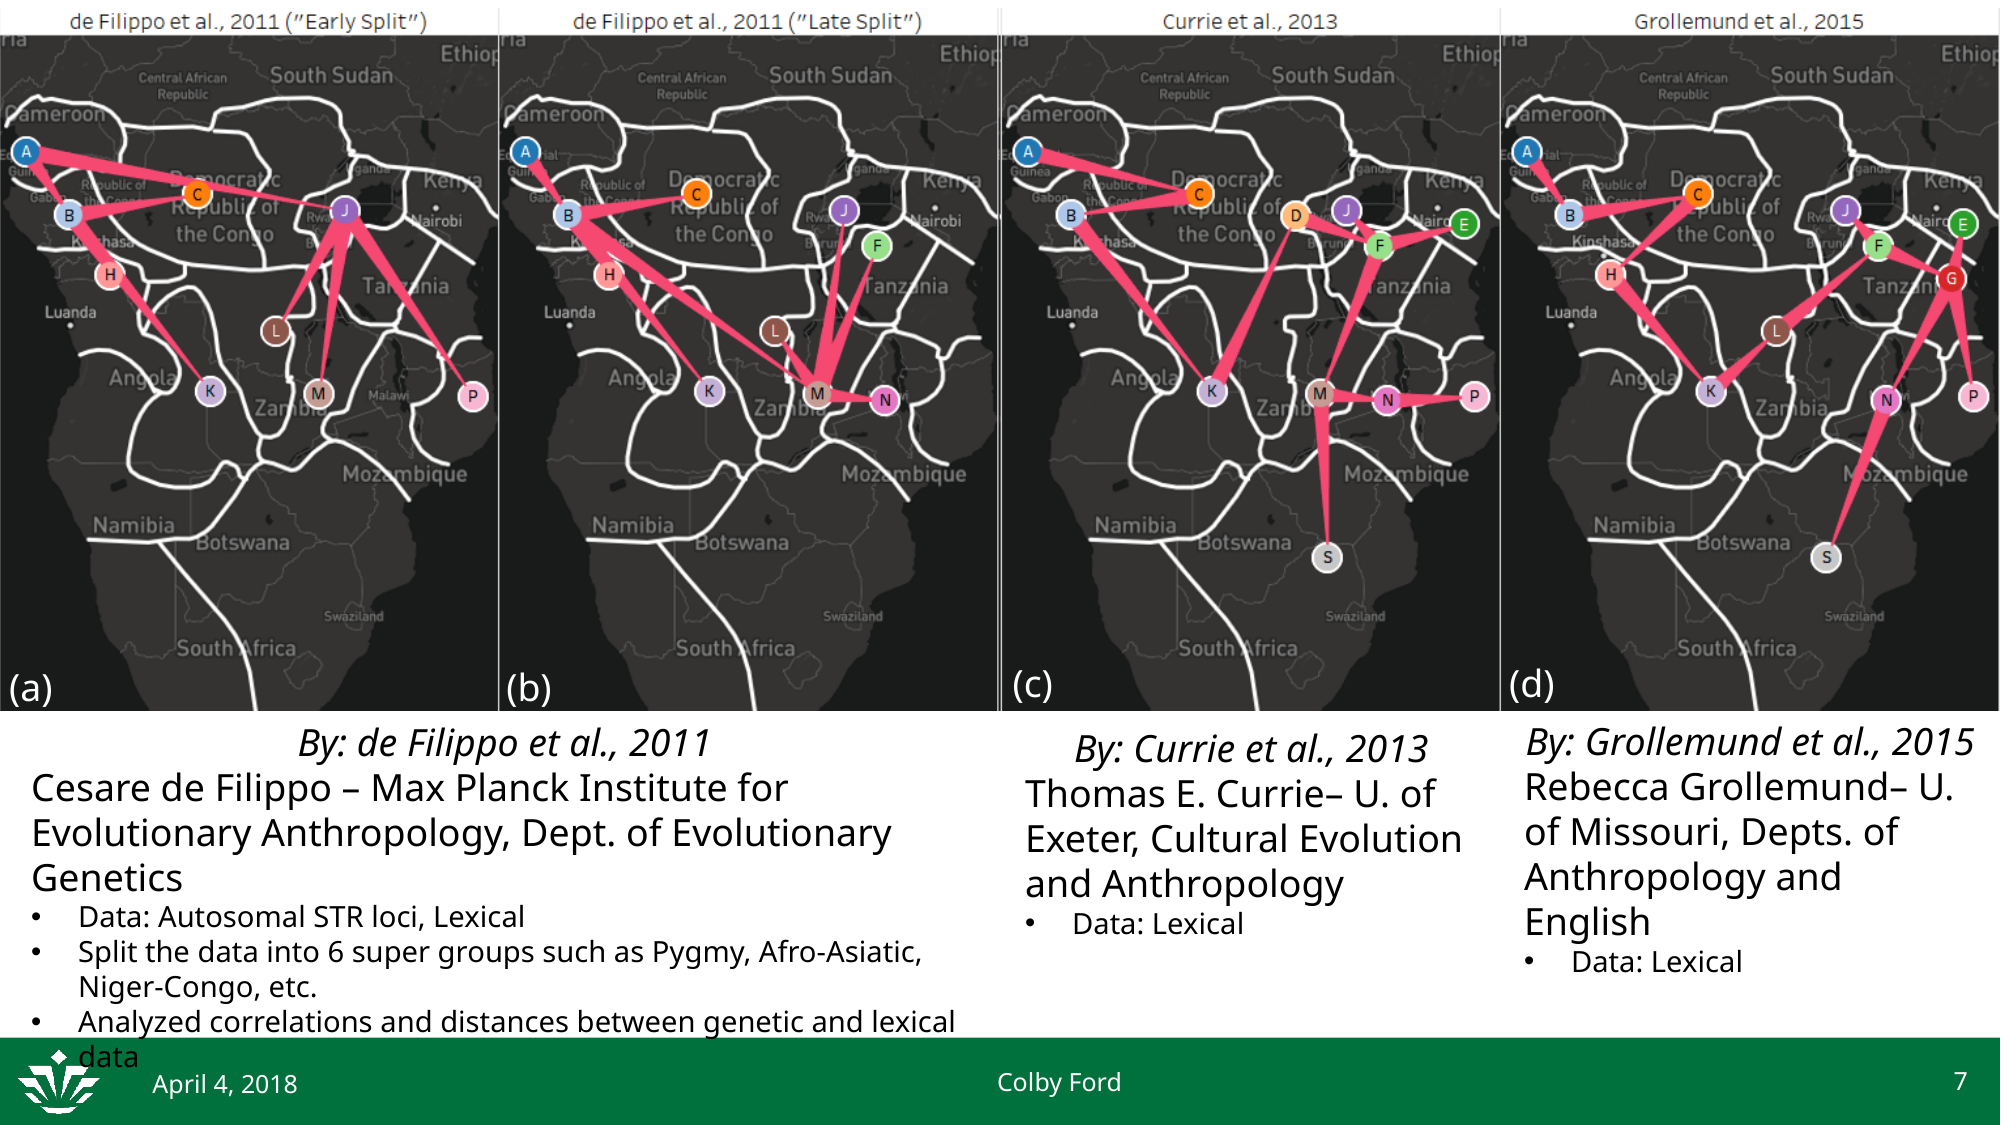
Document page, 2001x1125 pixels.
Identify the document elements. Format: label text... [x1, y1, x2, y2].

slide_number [137, 1053, 588, 1114]
footer Colby Ford [994, 1053, 1495, 1114]
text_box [0, 0, 2000, 711]
text_box By: de Filippo et al., 2011 Cesare de Filippo – Max Planck Institute for Evolutionary Anthropology, Dept. of Evolutionary Genetics Data: Autosomal STR loci, Lexical Split the data into 6 super groups such as Pygmy, Afro-Asiatic, Niger-Congo, etc. Analyzed correlations and distances between genetic and lexical data [16, 711, 994, 1125]
text_box By: Grollemund et al., 2015 Rebecca Grollemund– U. of Missouri, Depts. of Anthropology and English Data: Lexical [1509, 711, 1992, 986]
text_box By: Currie et al., 2013 Thomas E. Currie– U. of Exeter, Cultural Evolution and Anthropology Data: Lexical [1010, 717, 1493, 948]
slide_number 7 [1532, 1052, 1983, 1113]
